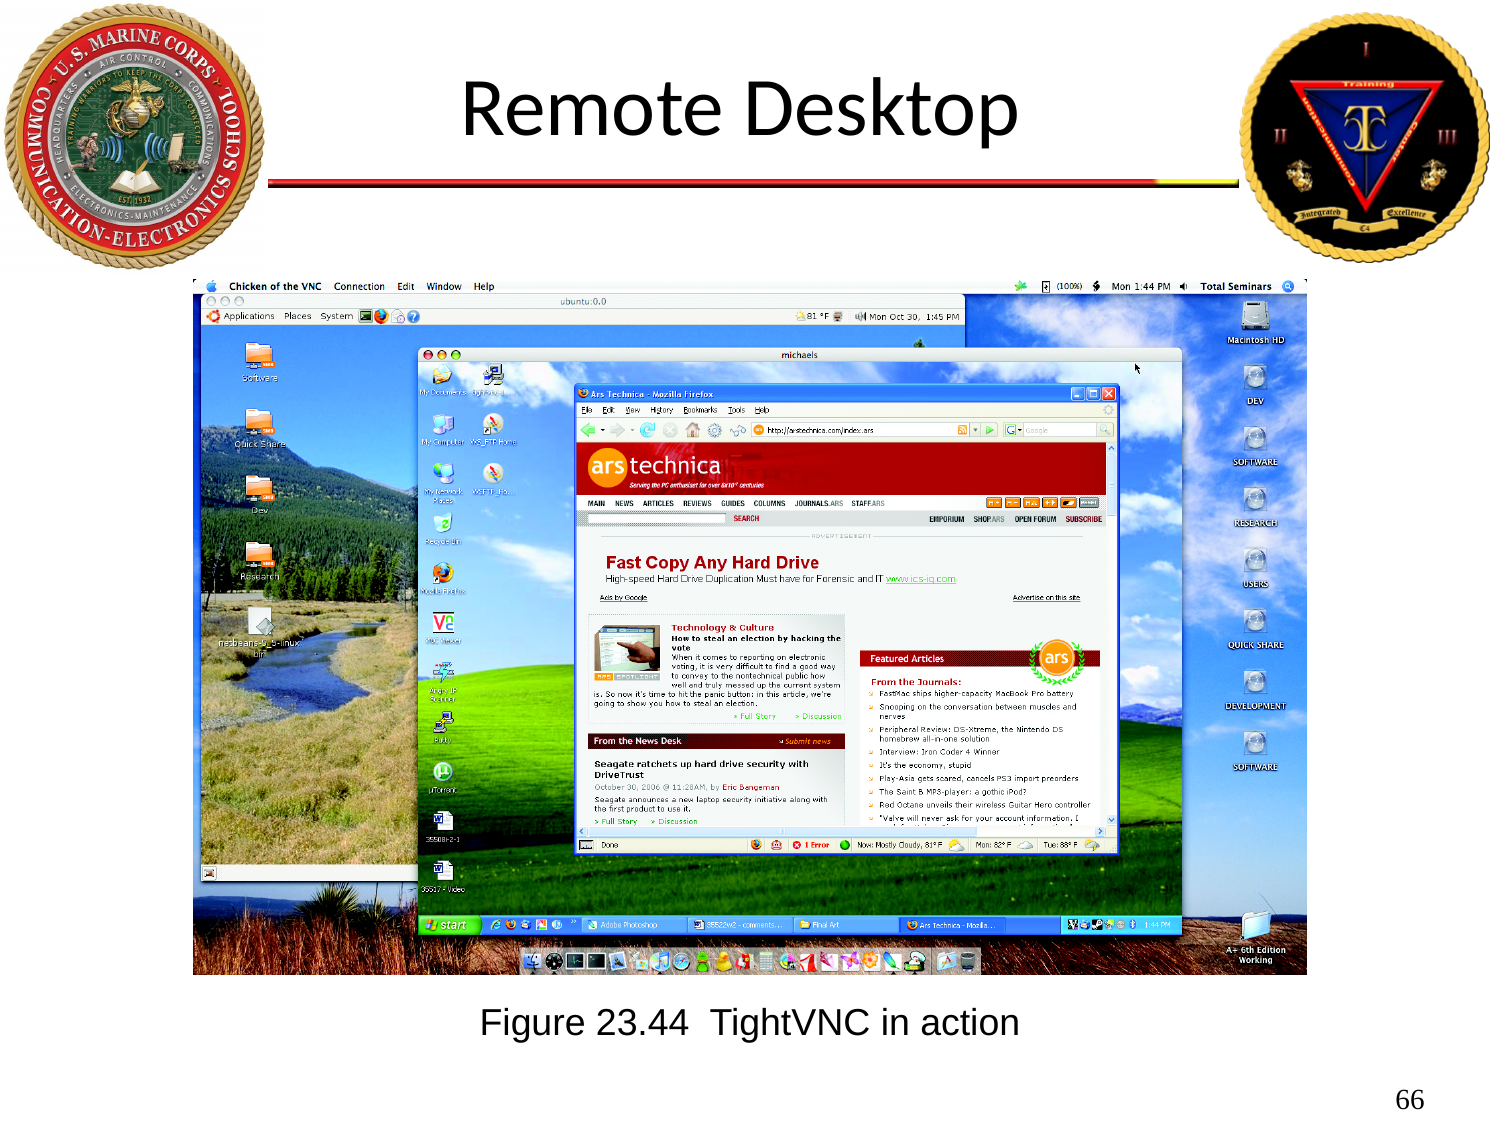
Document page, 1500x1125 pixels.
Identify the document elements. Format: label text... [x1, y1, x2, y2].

text_box Figure 23.44 TightVNC in action [464, 996, 1036, 1051]
title Remote Desktop [75, 45, 1425, 233]
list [193, 265, 1307, 988]
picture [1239, 12, 1490, 263]
picture [0, 0, 268, 274]
